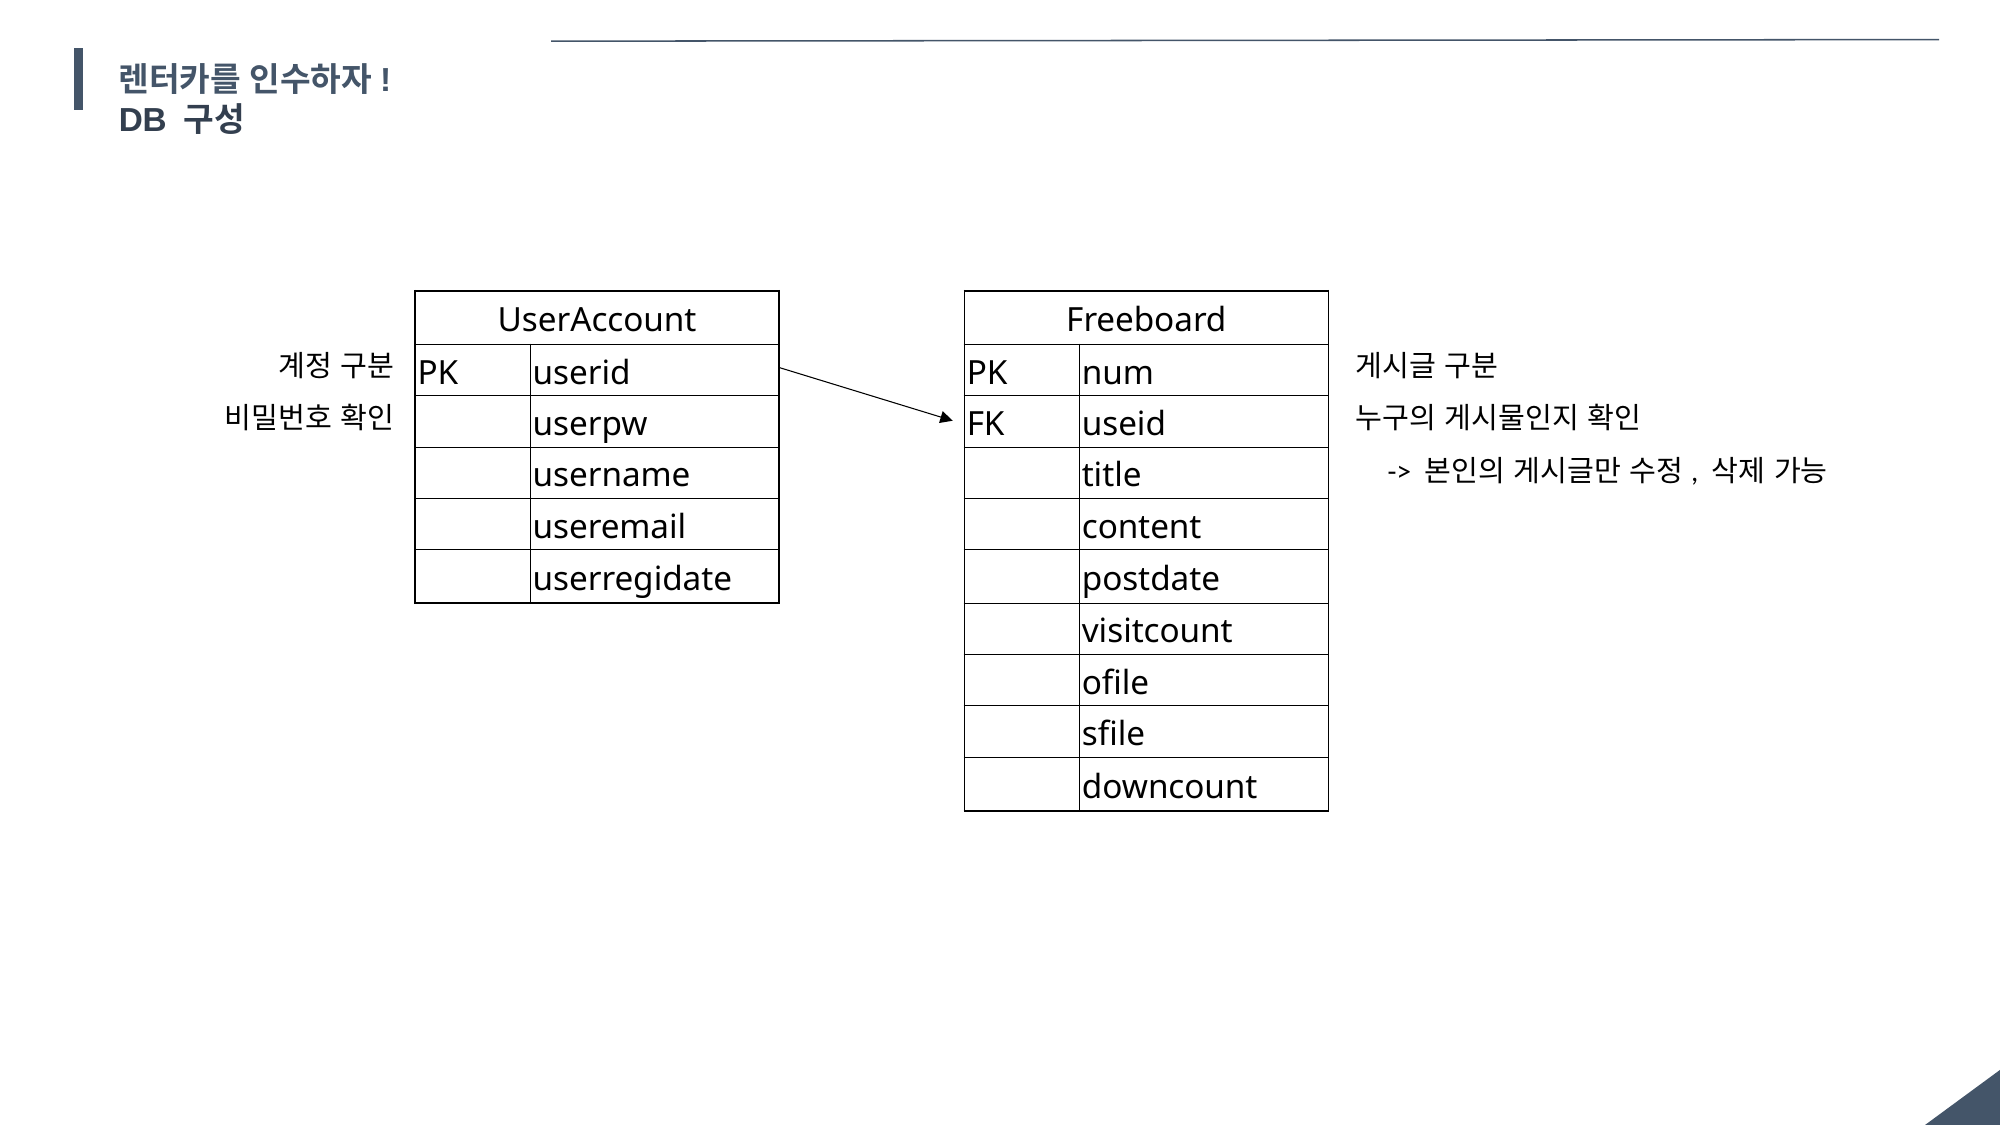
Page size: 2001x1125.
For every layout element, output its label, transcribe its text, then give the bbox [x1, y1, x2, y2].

table_cell PK [965, 345, 1079, 395]
table_cell num [1080, 345, 1328, 395]
text_box 계정 구분 비밀번호 확인 [155, 343, 410, 604]
table_cell userpw [531, 396, 778, 447]
table_cell [416, 396, 530, 447]
table_cell ofile [1080, 655, 1328, 705]
table_cell useremail [531, 499, 778, 549]
text_box [74, 48, 83, 110]
table_cell username [531, 448, 778, 498]
table_cell userid [531, 345, 778, 395]
table_cell FK [965, 396, 1079, 447]
table_cell title [1080, 448, 1328, 498]
table_cell [416, 499, 530, 549]
table_cell [965, 448, 1079, 498]
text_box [779, 367, 953, 421]
text_box 게시글 구분 누구의 게시물인지 확인 -> 본인의 게시글만 수정, 삭제 가능 [1340, 343, 1865, 604]
table_cell [965, 706, 1079, 757]
table_cell [416, 448, 530, 498]
table_cell sfile [1080, 706, 1328, 757]
table_cell postdate [1080, 550, 1328, 603]
table_cell useid [1080, 396, 1328, 447]
table_cell [965, 550, 1079, 603]
table_cell PK [416, 345, 530, 395]
table_cell content [1080, 499, 1328, 549]
table_cell [416, 550, 530, 602]
table_header UserAccount [416, 292, 778, 344]
table_cell [965, 604, 1079, 654]
table_cell downcount [1080, 758, 1328, 810]
table_header Freeboard [965, 292, 1328, 344]
text_box 렌터카를 인수하자! DB 구성 [104, 50, 1165, 145]
table_cell visitcount [1080, 604, 1328, 654]
table_cell [965, 499, 1079, 549]
table_cell [965, 758, 1079, 810]
table_cell userregidate [531, 550, 778, 602]
table_cell [965, 655, 1079, 705]
